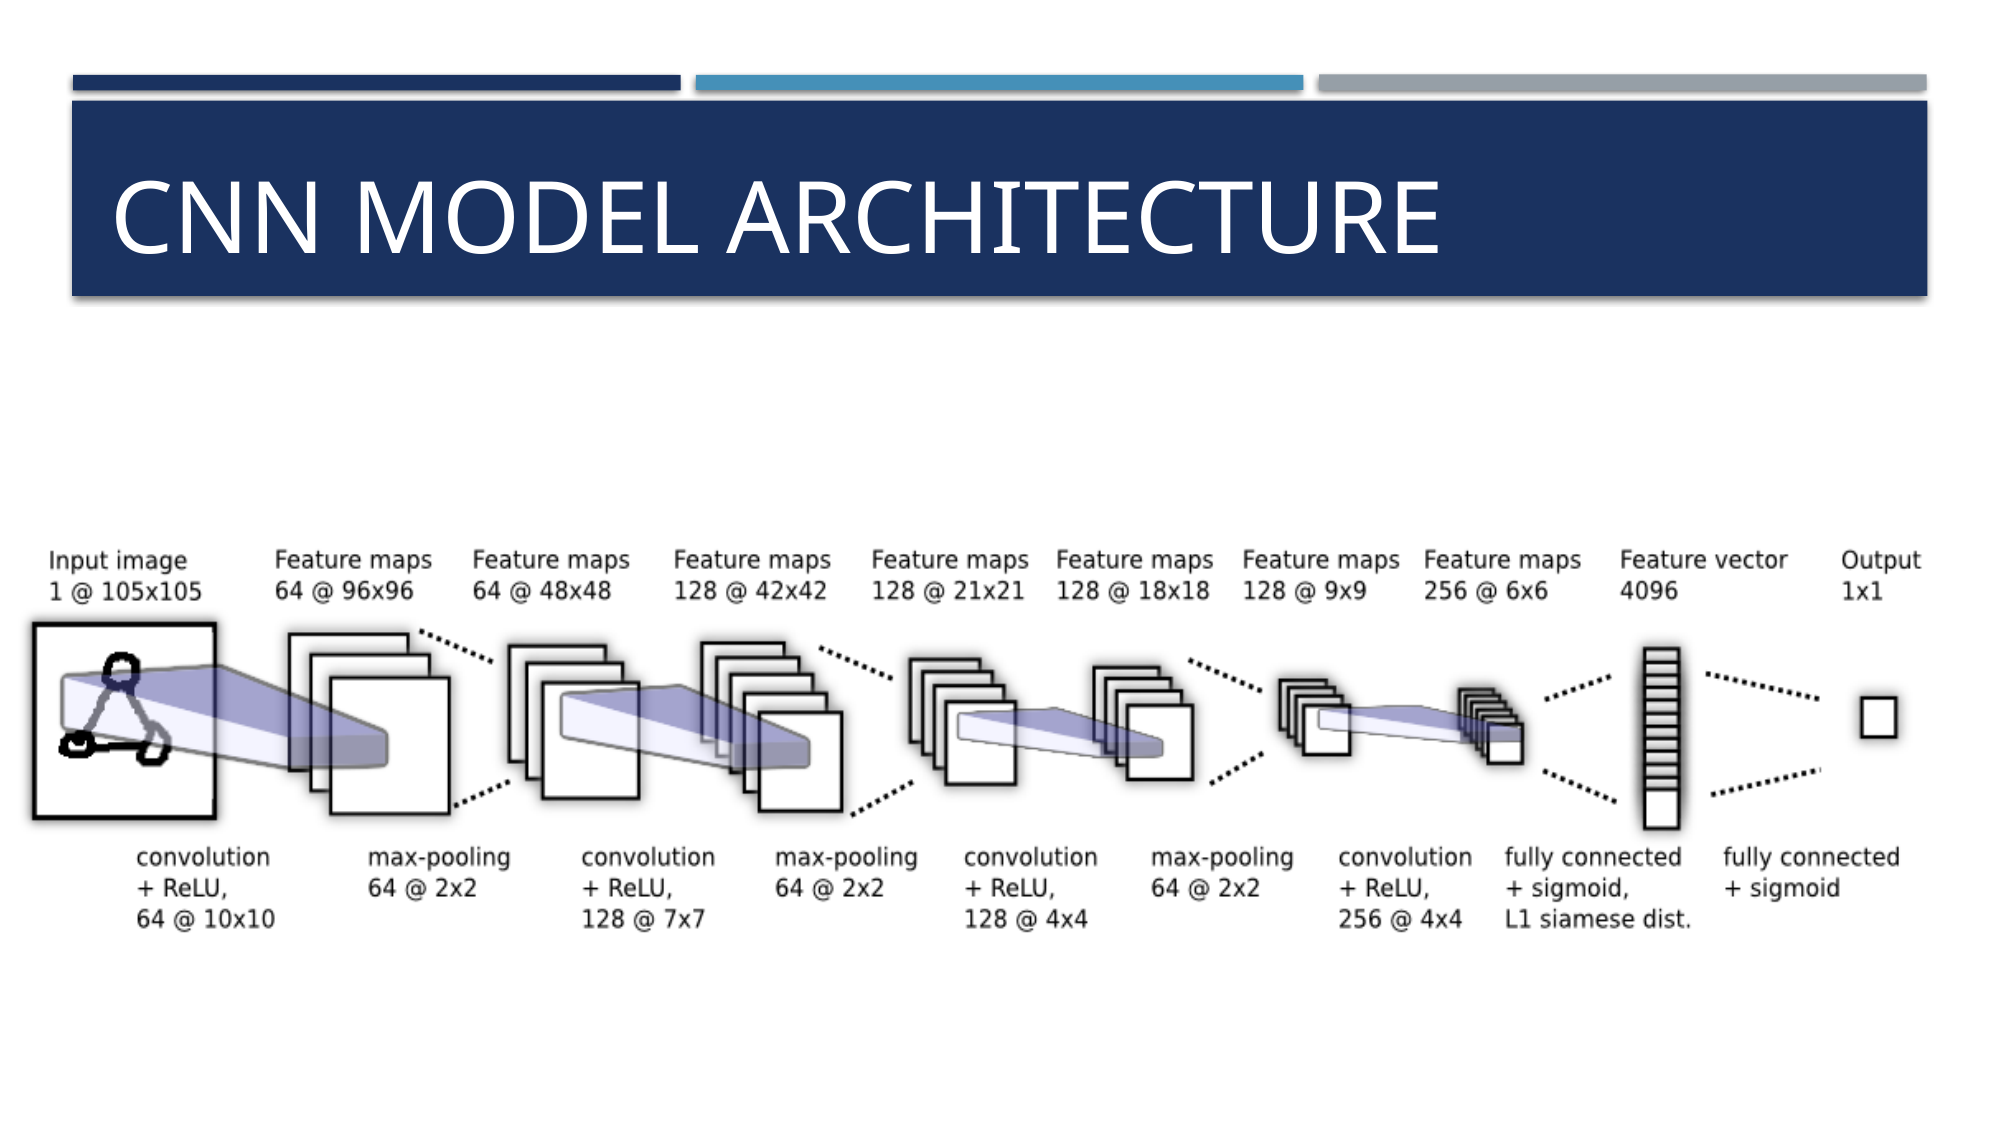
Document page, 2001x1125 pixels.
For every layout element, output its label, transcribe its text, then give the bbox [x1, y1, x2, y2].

title CNN model architecture [95, 115, 1905, 282]
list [15, 530, 1987, 964]
